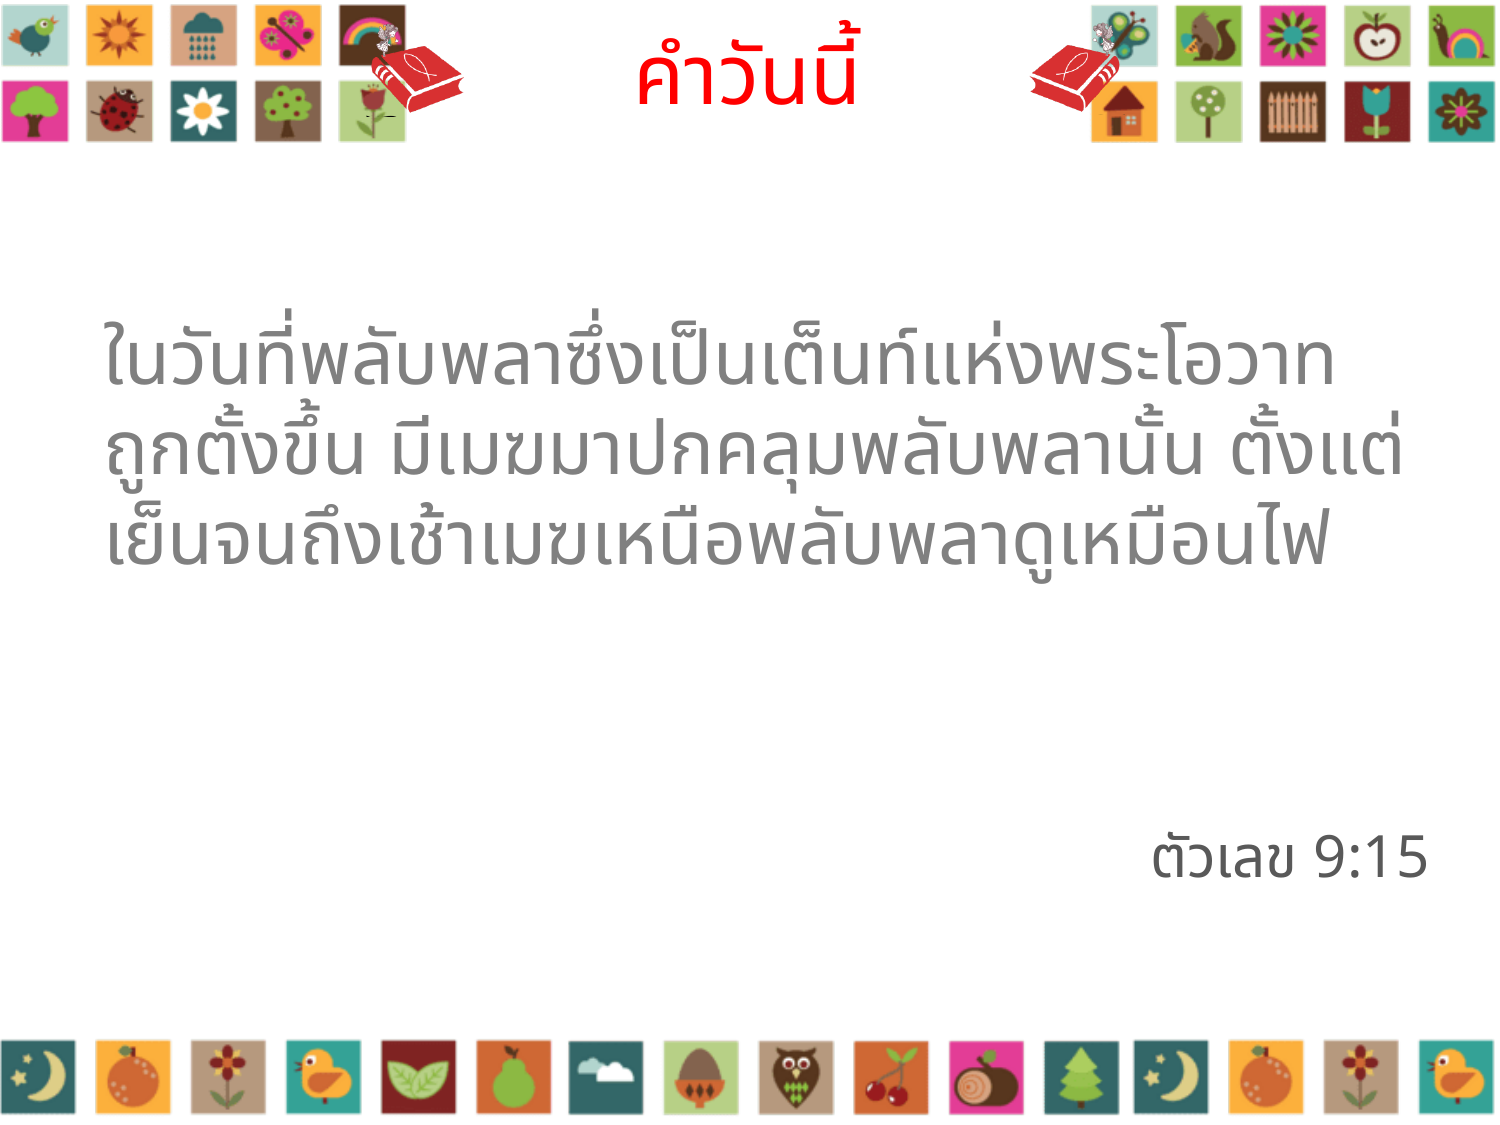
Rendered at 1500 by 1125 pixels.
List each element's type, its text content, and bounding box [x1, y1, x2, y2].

text_box ตัวเลข 9:15 [812, 811, 1444, 896]
text_box ในวันที่พลับพลาซึ่งเป็นเต็นท์แห่งพระโอวาทถูกตั้งขึ้น มีเมฆมาปกคลุมพลับพลานั้น ตั้งแต่เย็นจนถึงเช้าเมฆเหนือพลับพลาดูเหมือนไฟ [88, 302, 1436, 588]
picture [998, 3, 1500, 150]
picture [0, 3, 496, 150]
text_box คำวันนี้ [425, 13, 1078, 129]
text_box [0, 1028, 1500, 1118]
